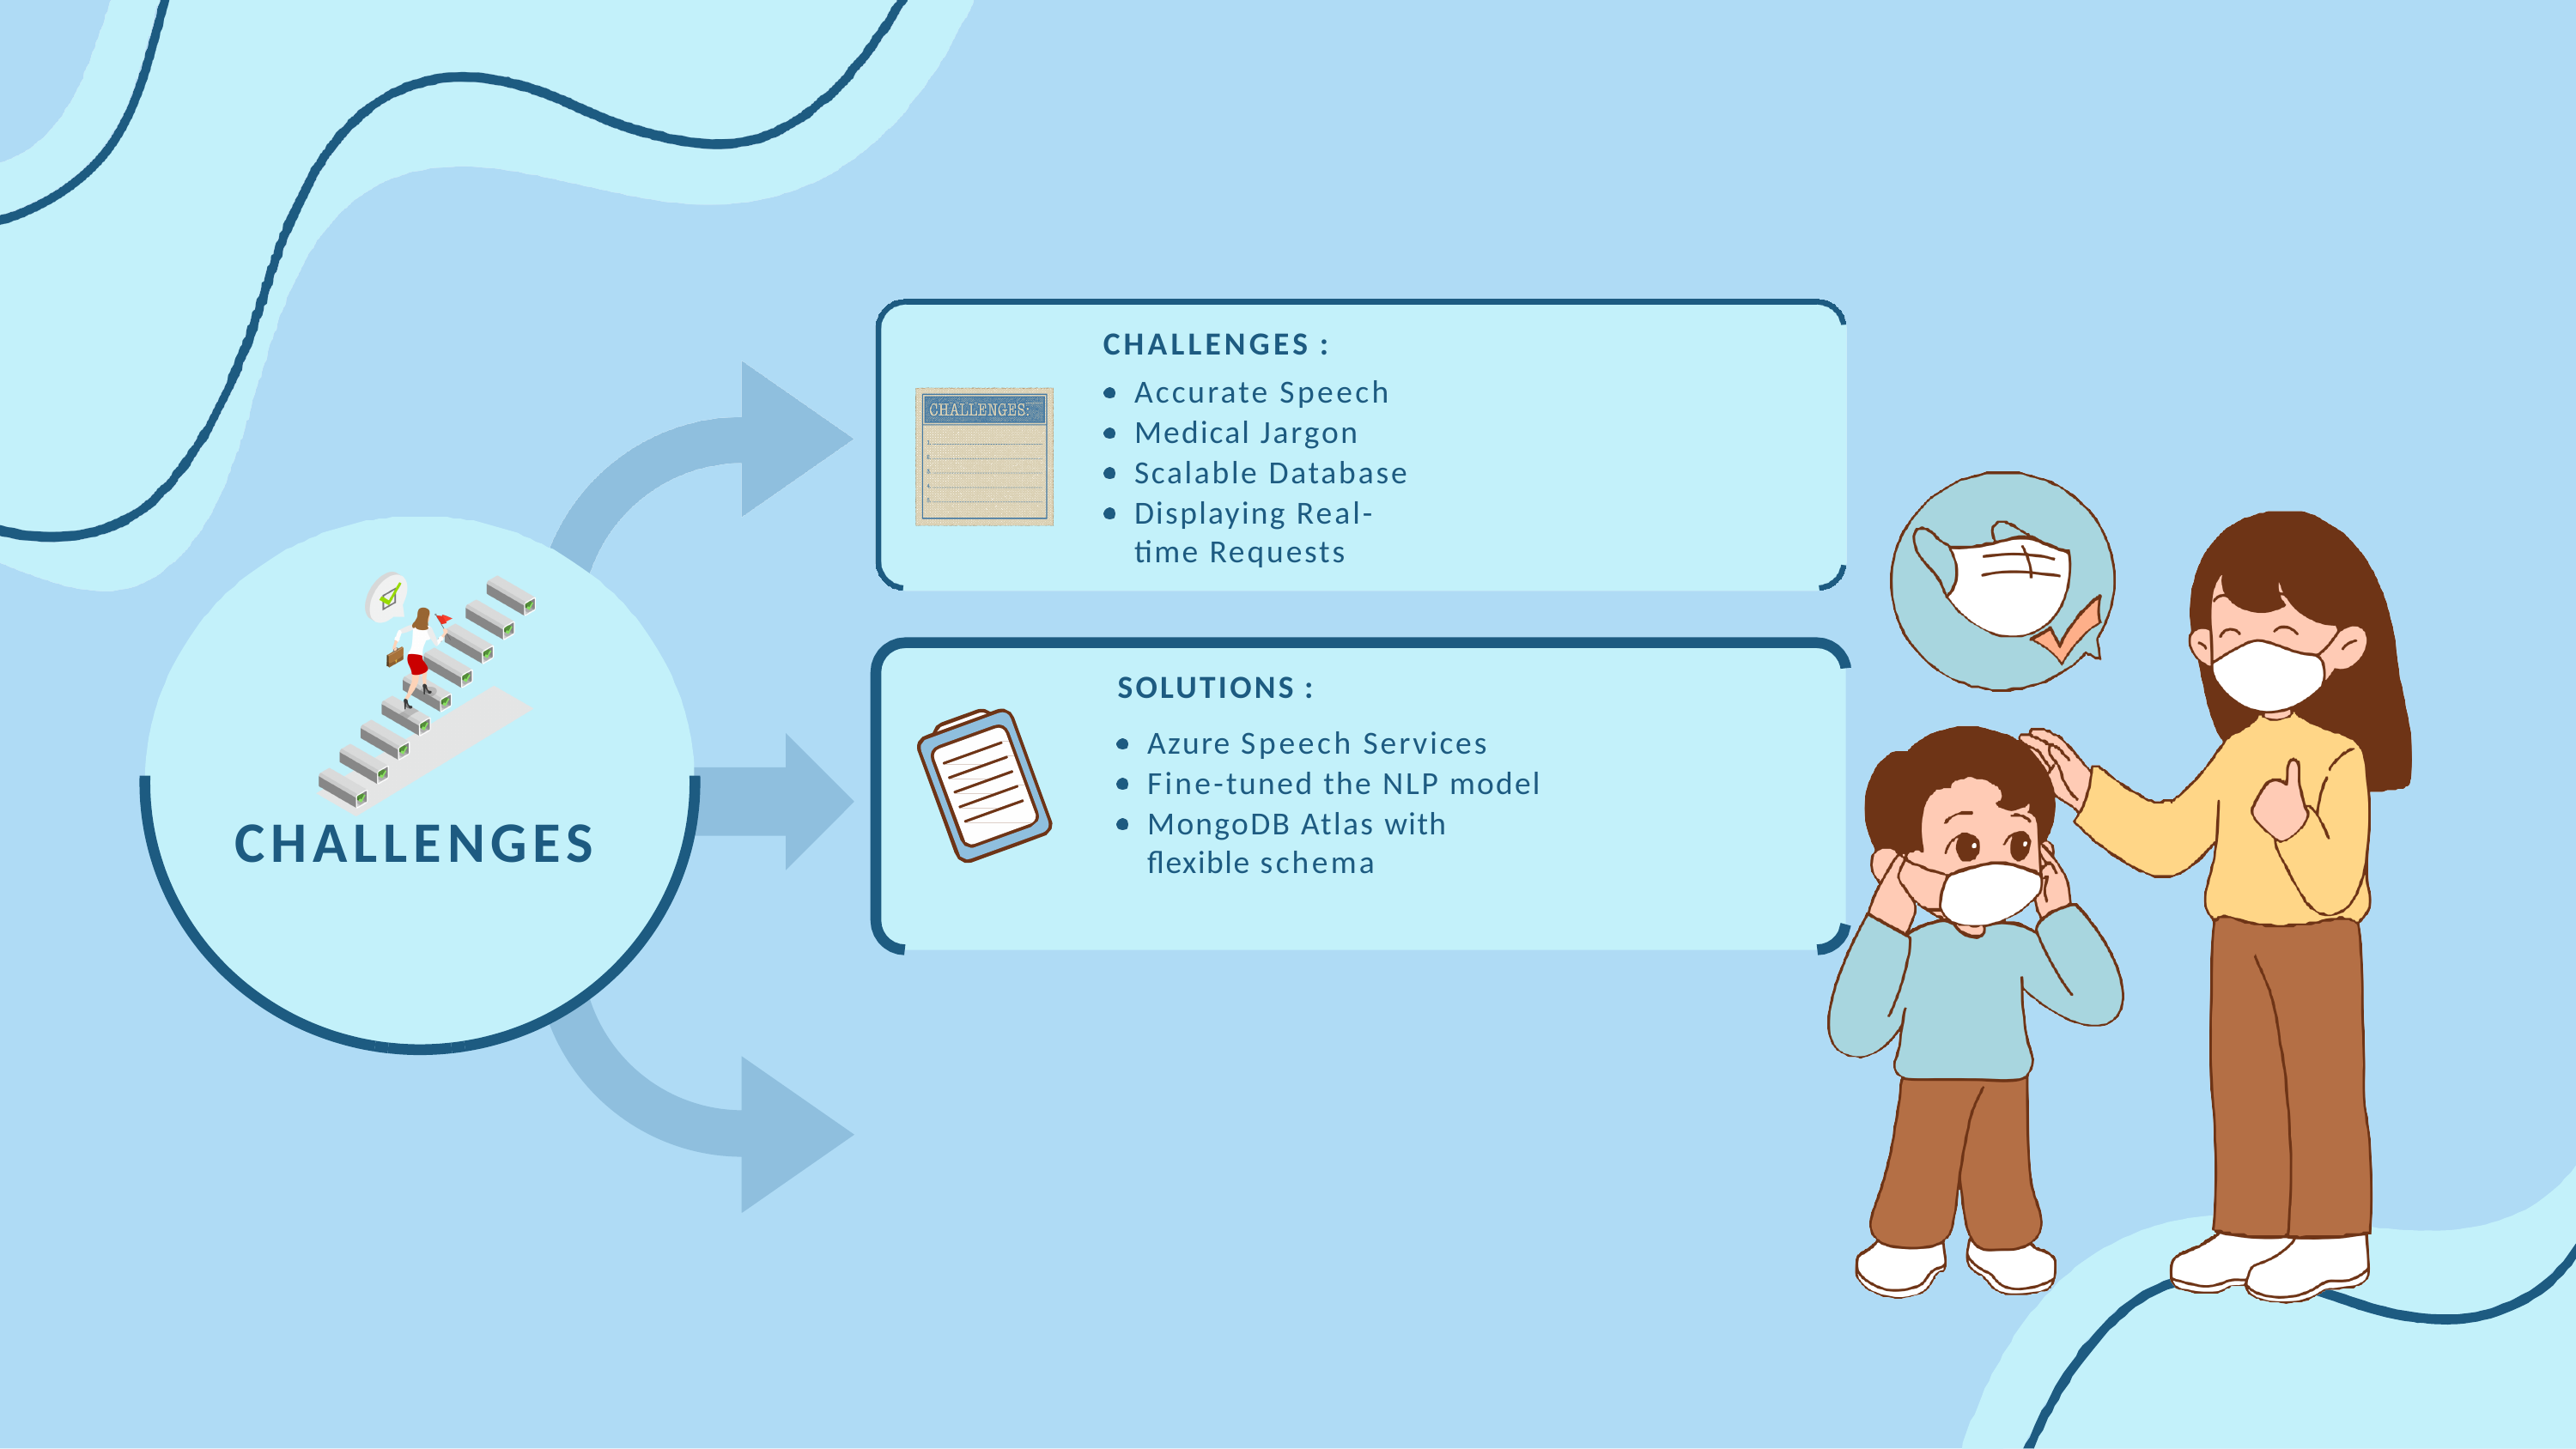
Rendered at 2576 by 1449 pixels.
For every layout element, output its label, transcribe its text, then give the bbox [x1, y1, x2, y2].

picture [0, 0, 2412, 1304]
picture [316, 572, 536, 803]
text_box SOLUTIONS : Azure Speech Services Fine-tuned the NLP model MongoDB Atlas with flexible schema [1115, 647, 1699, 880]
text_box CHALLENGES [233, 803, 607, 874]
text_box CHALLENGES : Accurate Speech Medical Jargon Scalable Database Displaying Real-time Requests [1101, 312, 1601, 569]
